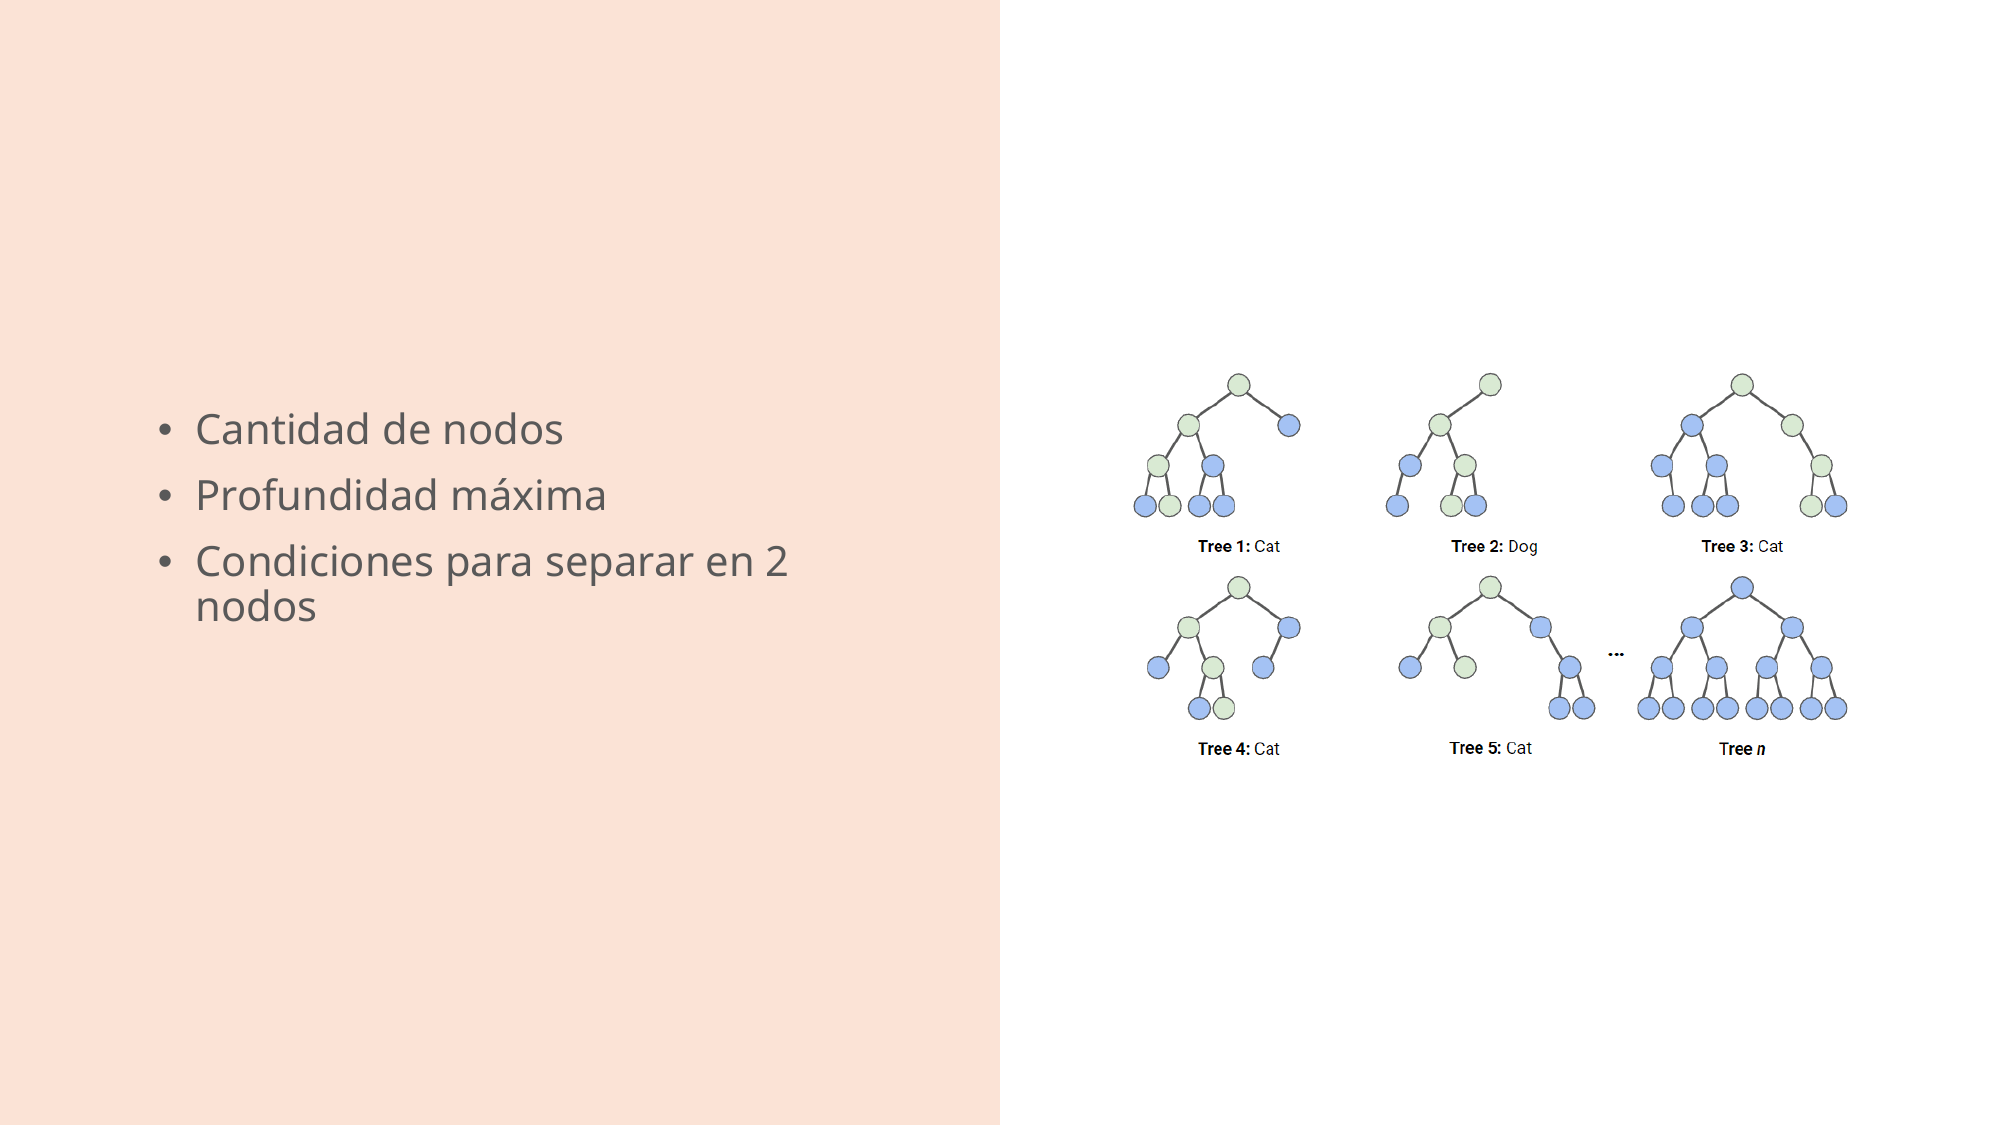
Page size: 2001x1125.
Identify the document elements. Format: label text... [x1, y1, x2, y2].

text_box [1001, 0, 2000, 1125]
picture [1111, 354, 1900, 779]
list Cantidad de nodos Profundidad máxima Condiciones para separar en 2 nodos [142, 401, 858, 1020]
text_box [0, 0, 1001, 1125]
